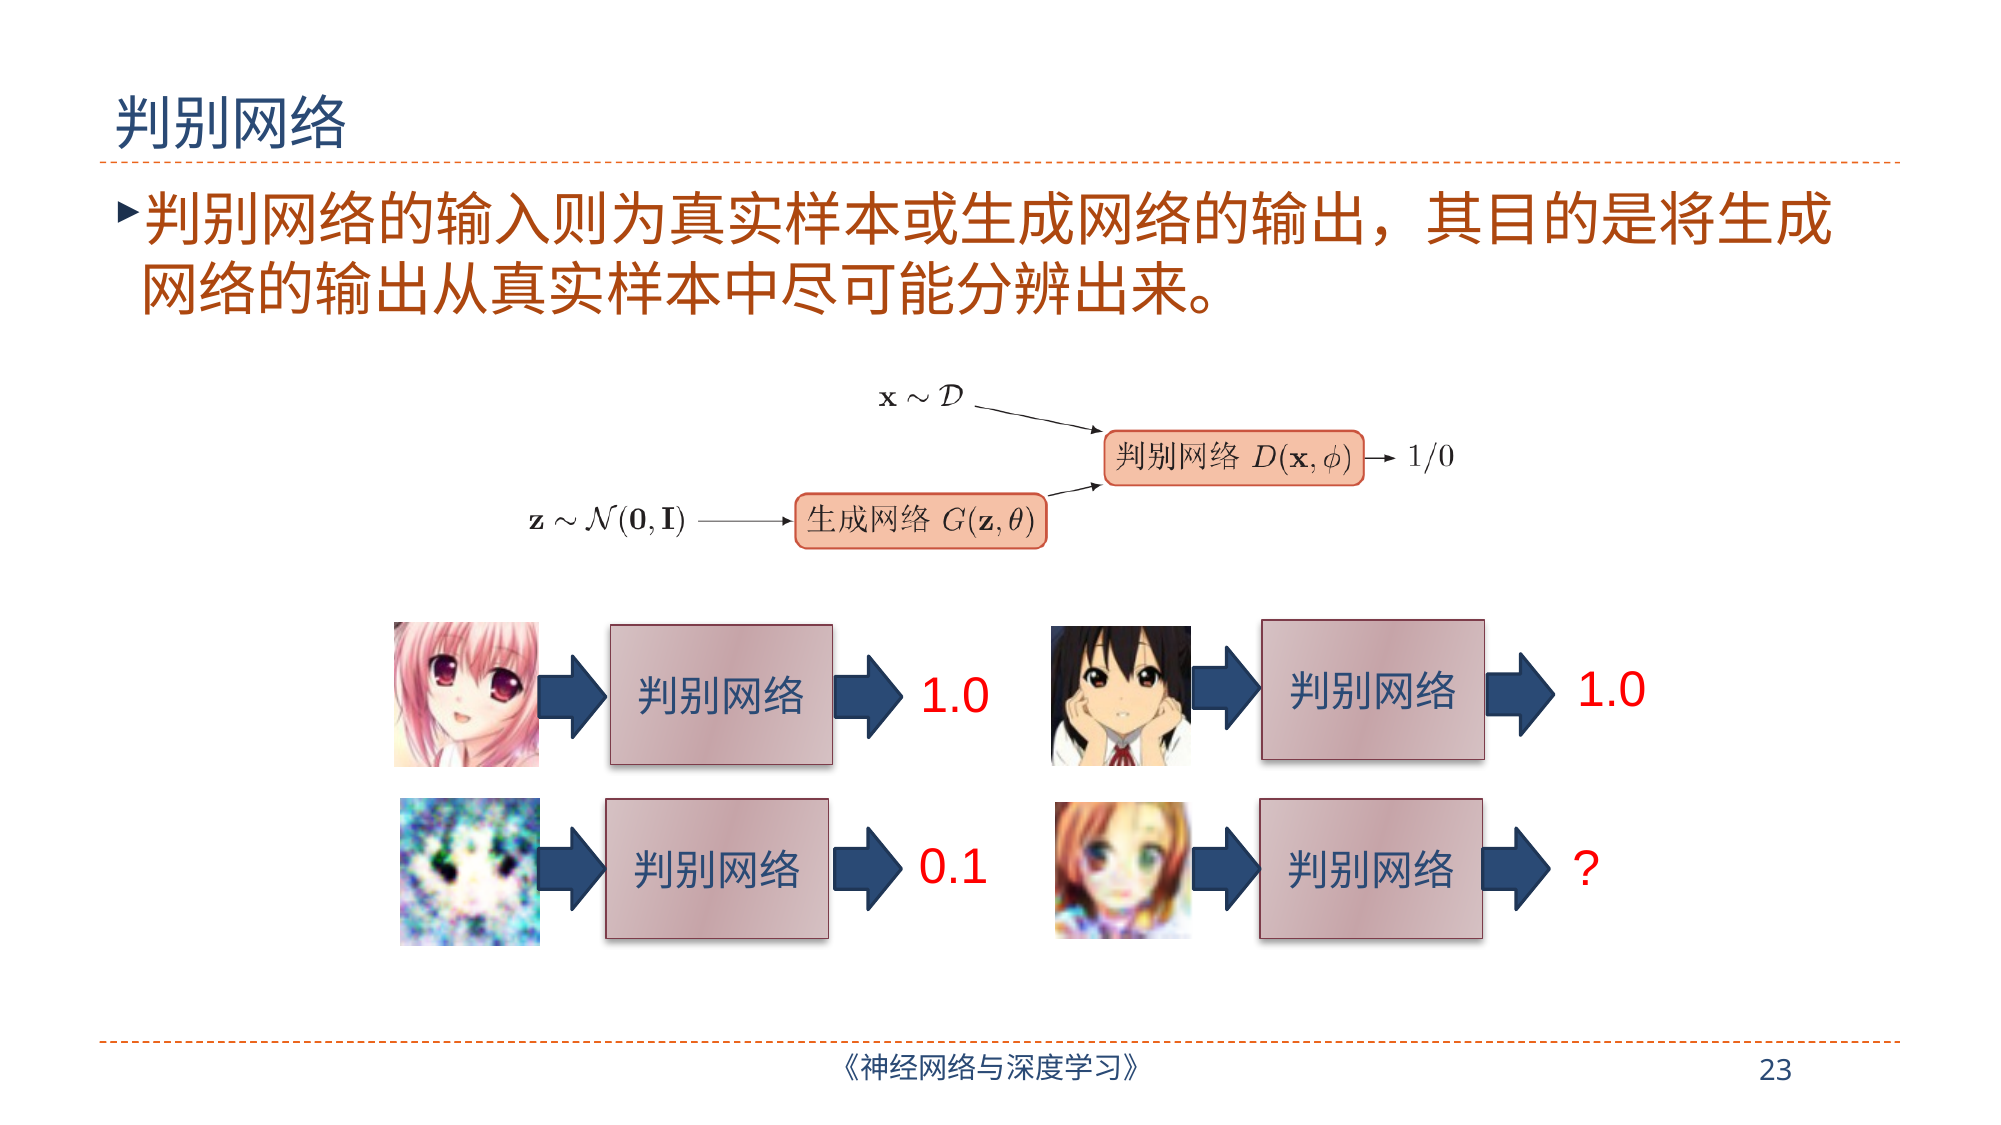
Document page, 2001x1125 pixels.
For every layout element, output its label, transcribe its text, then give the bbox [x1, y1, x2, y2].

text_box [1197, 645, 1262, 731]
text_box ? [1557, 828, 1701, 904]
text_box [1481, 826, 1551, 912]
text_box 判别网络 [1261, 619, 1485, 760]
text_box [833, 826, 903, 912]
text_box [545, 826, 607, 912]
text_box [833, 654, 904, 740]
text_box 判别网络 [605, 798, 829, 939]
text_box [545, 654, 608, 740]
list 判别网络的输入则为真实样本或生成网络的输出，其目的是将生成网络的输出从真实样本中尽可能分辨出来。 [99, 174, 1900, 1006]
text_box 判别网络 [1259, 798, 1483, 939]
text_box 判别网络 [610, 624, 833, 765]
picture [485, 337, 1490, 563]
text_box [1201, 826, 1262, 912]
text_box 1.0 [905, 655, 1045, 731]
picture [399, 798, 540, 946]
picture [394, 622, 540, 767]
title 判别网络 [99, 24, 1900, 164]
text_box [1485, 652, 1556, 737]
picture [1051, 626, 1192, 766]
picture [1055, 802, 1196, 940]
text_box 0.1 [904, 825, 1048, 901]
text_box 1.0 [1562, 649, 1706, 725]
